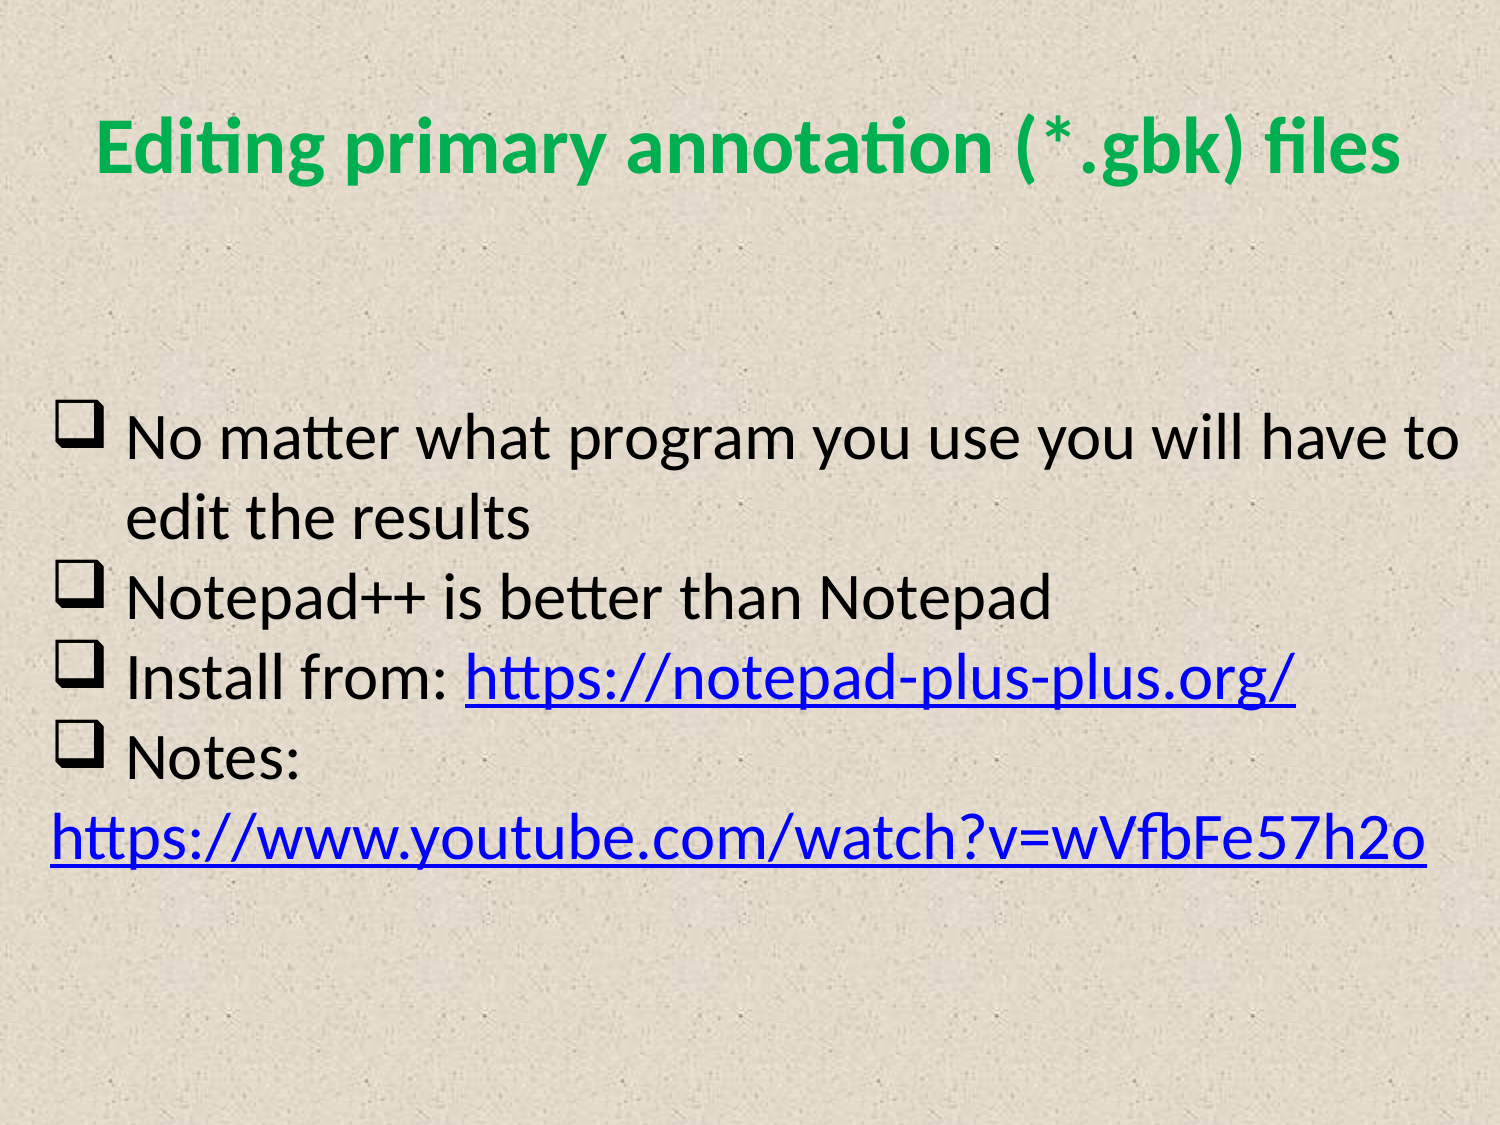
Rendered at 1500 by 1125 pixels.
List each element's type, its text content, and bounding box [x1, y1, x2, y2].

text_box No matter what program you use you will have to edit the results Notepad++ is better than Notepad Install from: https://notepad-plus-plus.org/ Notes: https://www.youtube.com/watch?v=wVfbFe57h2o [35, 385, 1492, 961]
title Editing primary annotation (*.gbk) files [75, 47, 1425, 236]
picture [0, 0, 1500, 1125]
